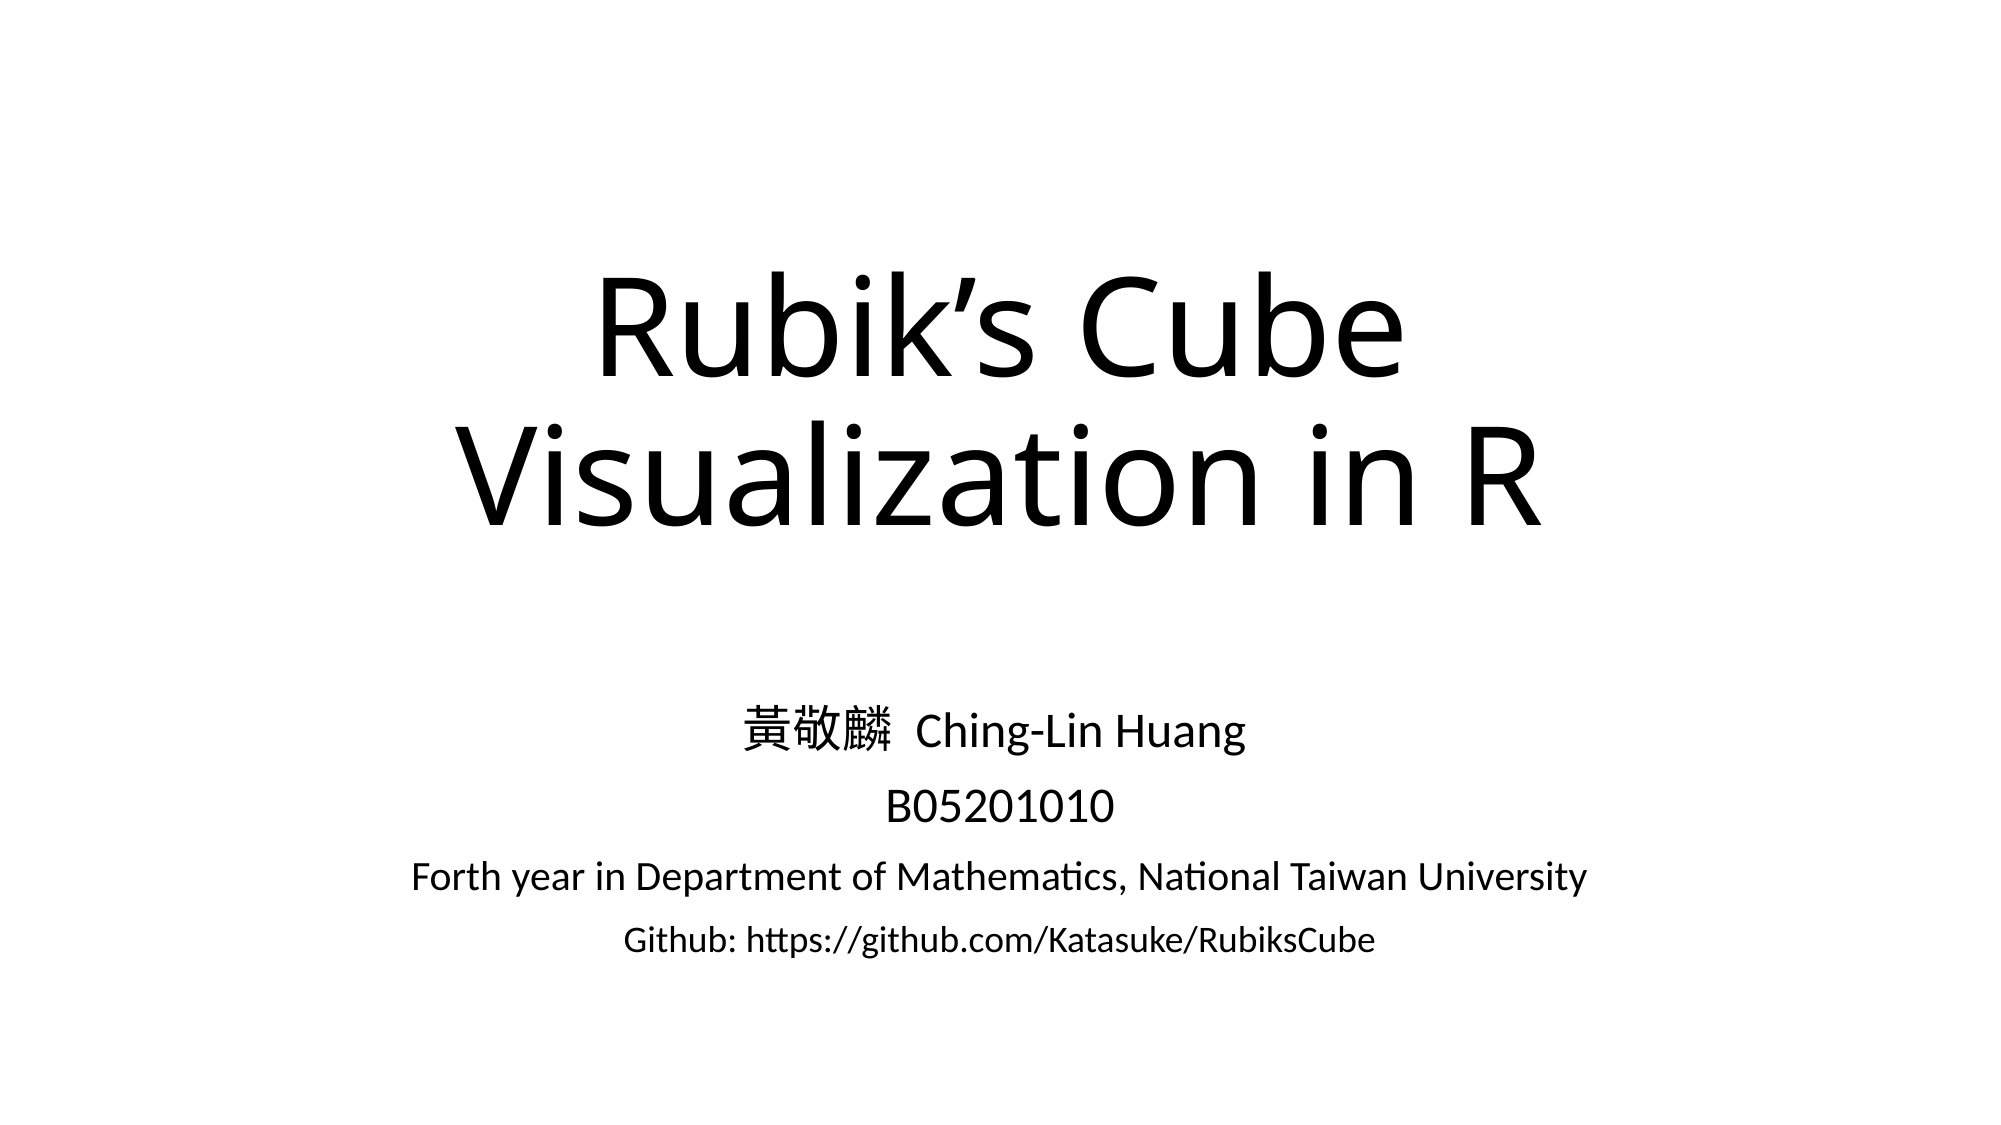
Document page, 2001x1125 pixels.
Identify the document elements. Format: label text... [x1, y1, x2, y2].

title Rubik’s Cube Visualization in R [154, 390, 1846, 563]
subtitle 黃敬麟 Ching-Lin Huang B05201010 Forth year in Department of Mathematics, National Taiwan University Github: https://github.com/Katasuke/RubiksCube [249, 697, 1750, 1085]
